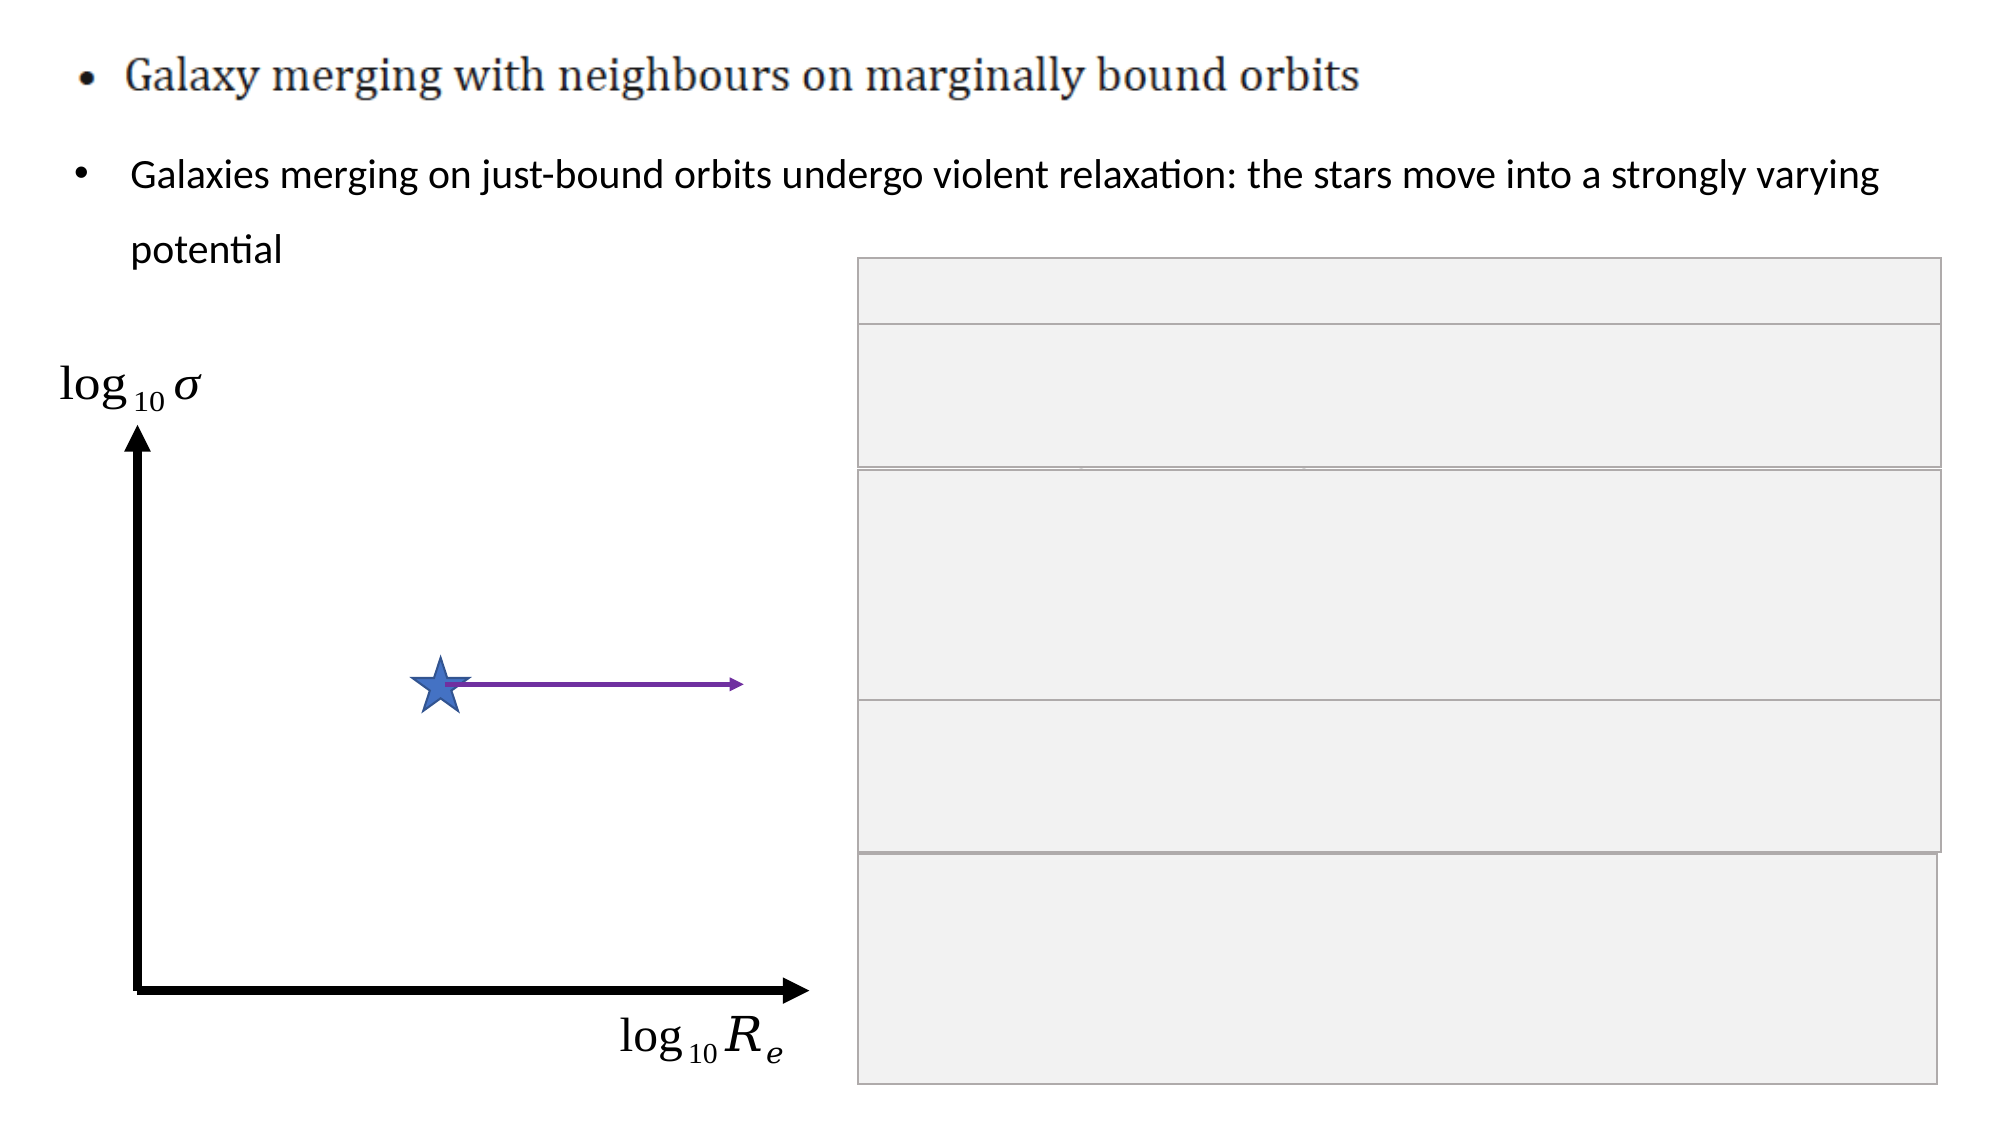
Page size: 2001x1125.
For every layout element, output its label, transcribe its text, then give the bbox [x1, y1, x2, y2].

text_box [857, 323, 1942, 468]
text_box [857, 699, 1942, 853]
text_box Galaxies merging on just-bound orbits undergo violent relaxation: the stars move into a strongly varying potential [59, 114, 1956, 280]
text_box [409, 654, 472, 714]
text_box [857, 469, 1942, 699]
picture [59, 50, 1375, 112]
text_box [857, 853, 1938, 1085]
text_box [857, 257, 1942, 323]
